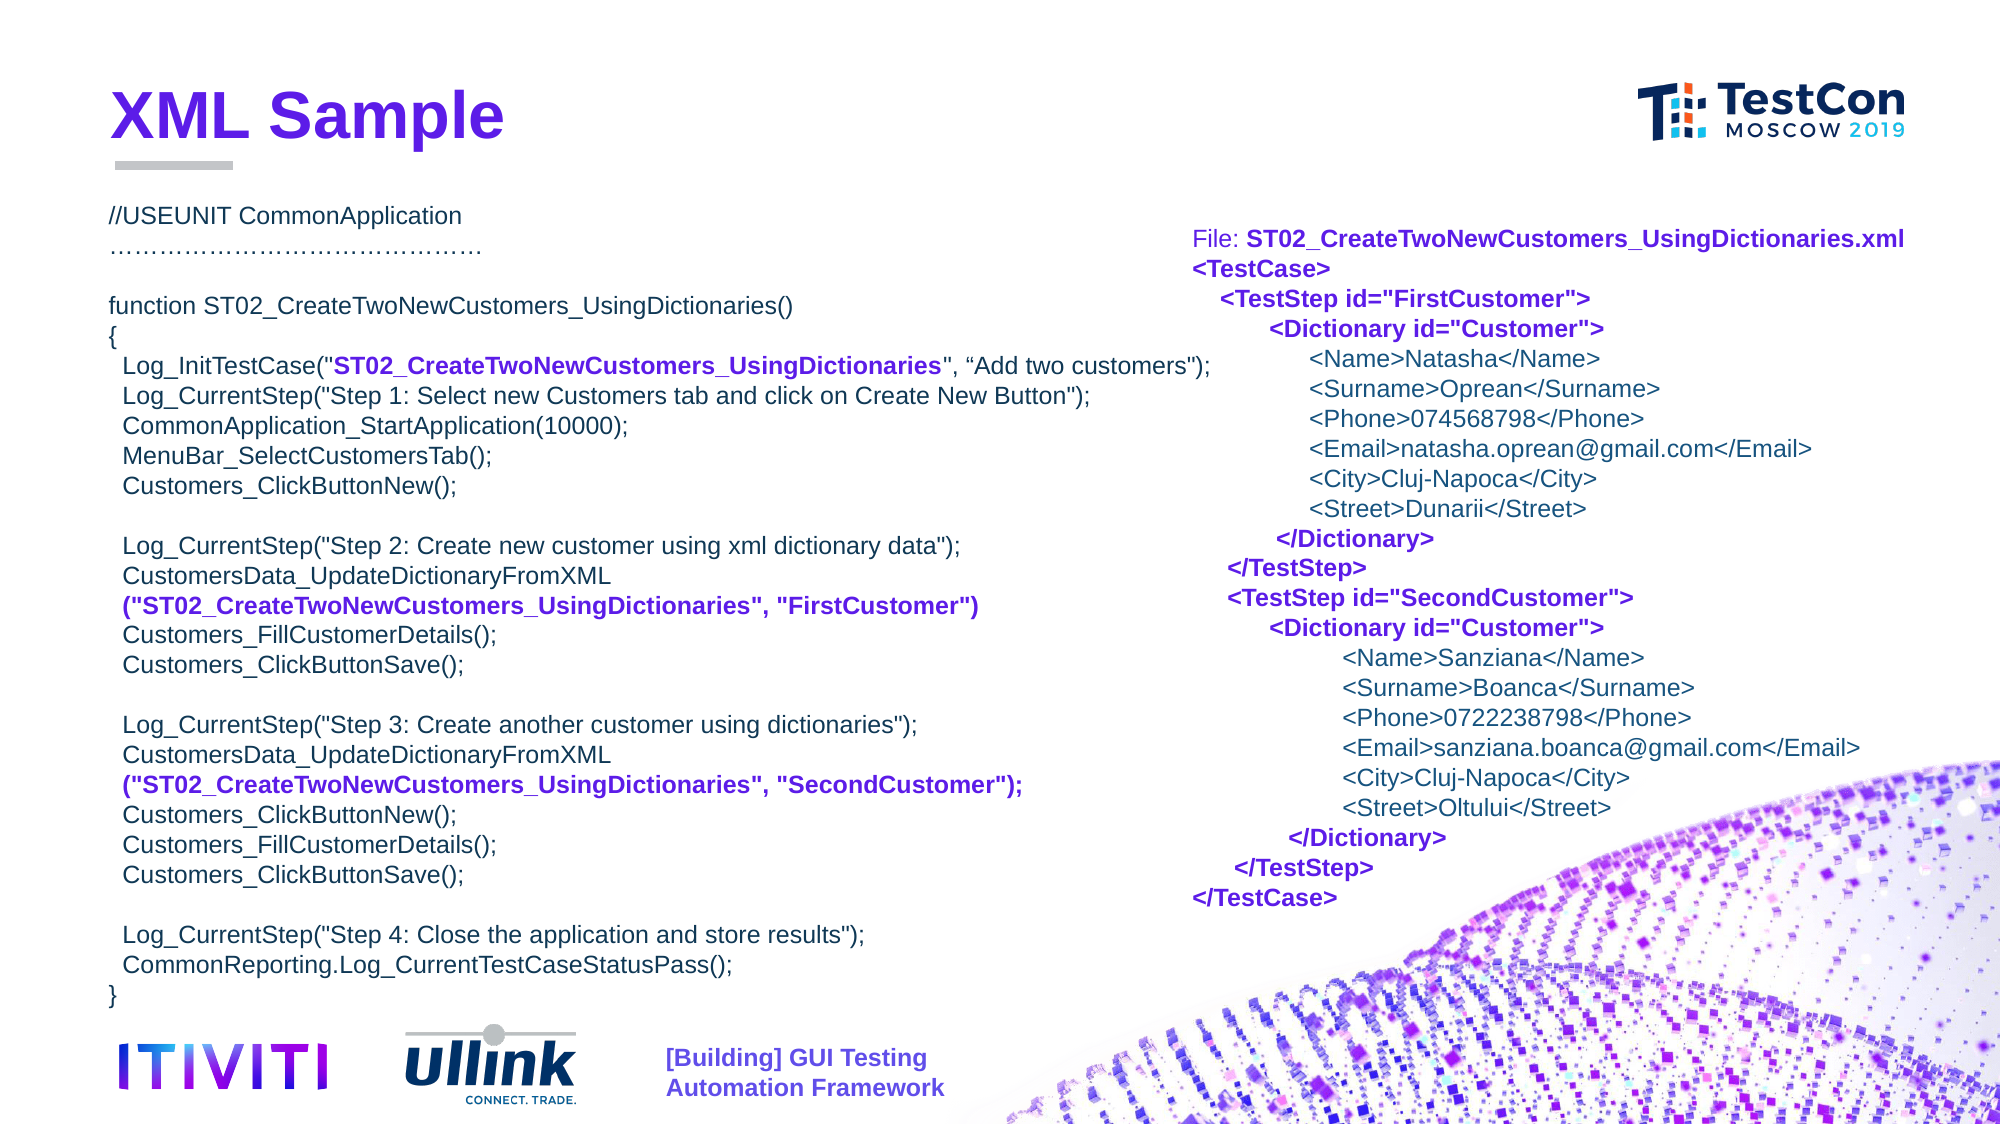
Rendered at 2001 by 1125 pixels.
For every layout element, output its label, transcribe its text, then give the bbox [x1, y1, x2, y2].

picture [907, 912, 2000, 1124]
picture [119, 1043, 327, 1090]
text_box File: ST02_CreateTwoNewCustomers_UsingDictionaries.xml <TestCase> <TestStep id="FirstCustomer"> <Dictionary id="Customer"> <Name>Natasha</Name> <Surname>Oprean</Surname> <Phone>074568798</Phone> <Email>natasha.oprean@gmail.com</Email> <City>Cluj-Napoca</City> <Street>Dunarii</Street> </Dictionary> </TestStep> <TestStep id="SecondCustomer"> <Dictionary id="Customer"> <Name>Sanziana</Name> <Surname>Boanca</Surname> <Phone>0722238798</Phone> <Email>sanziana.boanca@gmail.com</Email> <City>Cluj-Napoca</City> <Street>Oltului</Street> </Dictionary> </TestStep> </TestCase> [1558, 222, 2000, 912]
text_box XML Sample [96, 64, 1571, 159]
text_box //USEUNIT CommonApplication ……………………………………… function ST02_CreateTwoNewCustomers_UsingDictionaries() { Log_InitTestCase("ST02_CreateTwoNewCustomers_UsingDictionaries", “Add two customers"); Log_CurrentStep("Step 1: Select new Customers tab and click on Create New Button"); CommonApplication_StartApplication(10000); MenuBar_SelectCustomersTab(); Customers_ClickButtonNew(); Log_CurrentStep("Step 2: Create new customer using xml dictionary data"); CustomersData_UpdateDictionaryFromXML ("ST02_CreateTwoNewCustomers_UsingDictionaries", "FirstCustomer") Customers_FillCustomerDetails(); Customers_ClickButtonSave(); Log_CurrentStep("Step 3: Create another customer using dictionaries"); CustomersData_UpdateDictionaryFromXML ("ST02_CreateTwoNewCustomers_UsingDictionaries", "SecondCustomer"); Customers_ClickButtonNew(); Customers_FillCustomerDetails(); Customers_ClickButtonSave(); Log_CurrentStep("Step 4: Close the application and store results"); CommonReporting.Log_CurrentTestCaseStatusPass(); } [108, 199, 1558, 1009]
picture [396, 1021, 583, 1112]
picture [1638, 82, 1904, 141]
picture [910, 1085, 916, 1094]
